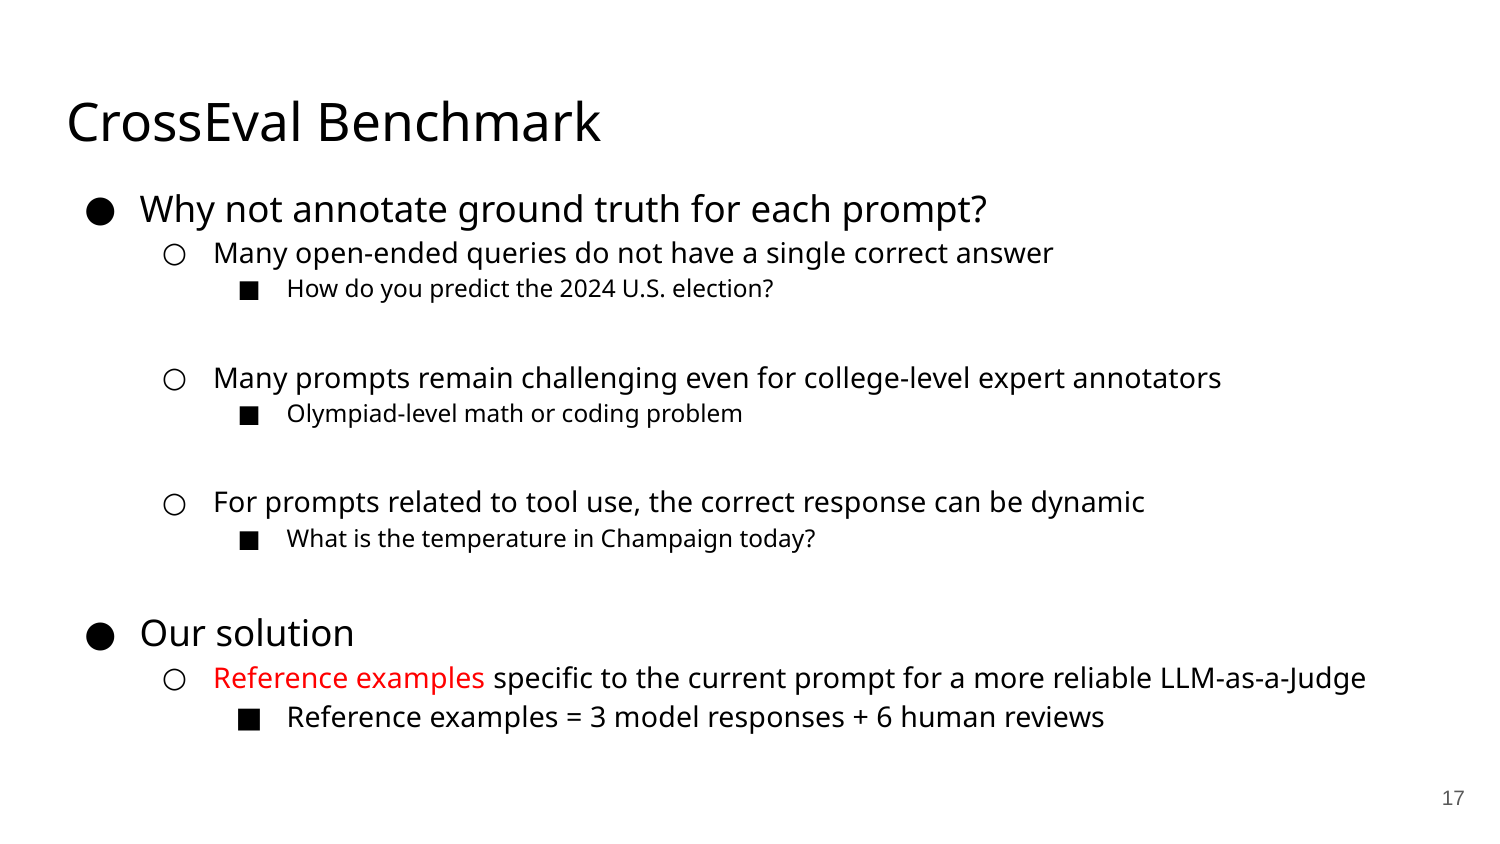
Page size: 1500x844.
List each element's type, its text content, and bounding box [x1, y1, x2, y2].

title CrossEval Benchmark [51, 72, 1449, 167]
list Why not annotate ground truth for each prompt? Many open-ended queries do not have a single correct answer How do you predict the 2024 U.S. election? Many prompts remain challenging even for college-level expert annotators Olympiad-level math or coding problem For prompts related to tool use, the correct response can be dynamic What is the temperature in Champaign today? Our solution Reference examples specific to the current prompt for a more reliable LLM-as-a-Judge Reference examples = 3 model responses + 6 human reviews [51, 164, 1394, 780]
slide_number ‹#› [1389, 764, 1480, 830]
